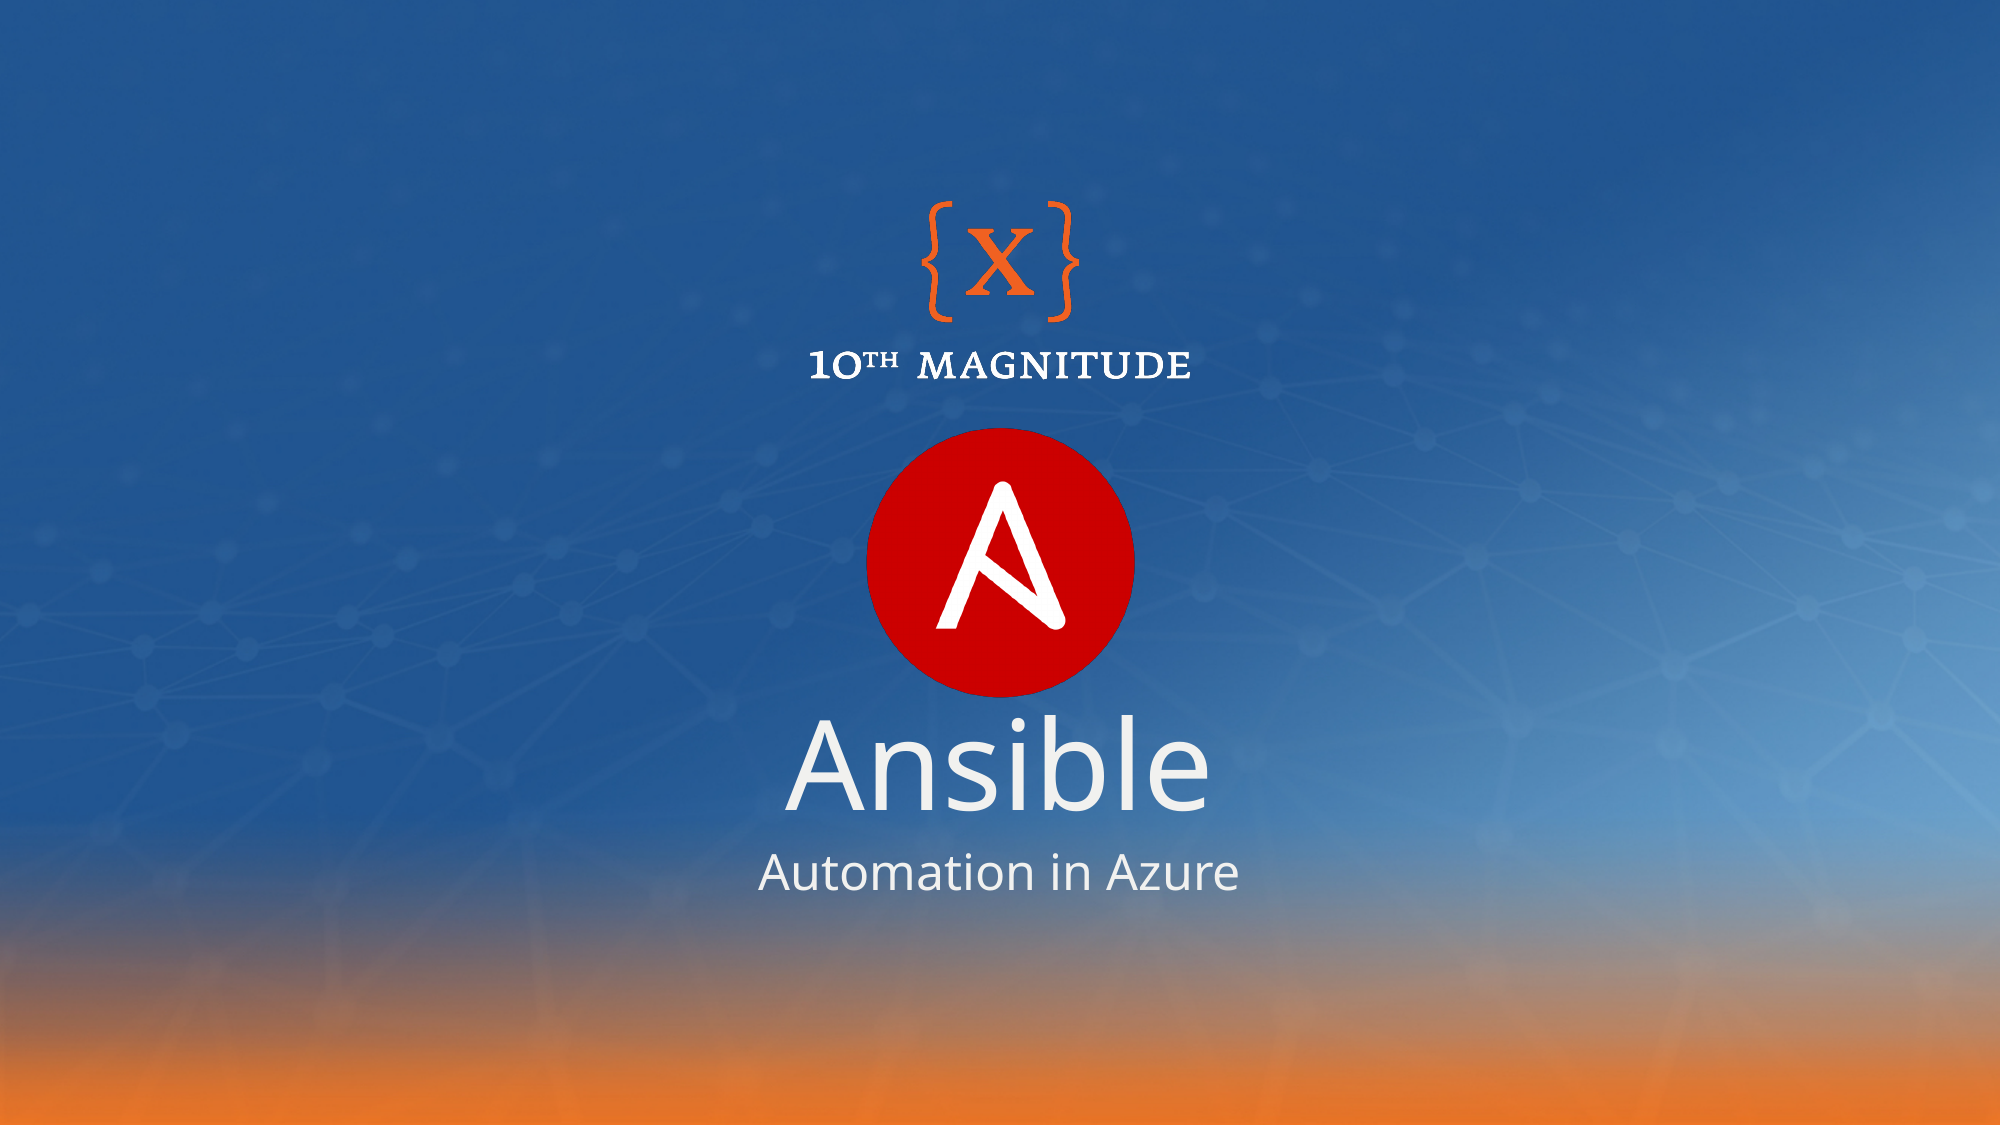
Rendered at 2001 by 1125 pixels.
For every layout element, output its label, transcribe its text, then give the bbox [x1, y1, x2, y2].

title Ansible Automation in Azure [290, 401, 1710, 910]
picture [0, 0, 2000, 1125]
